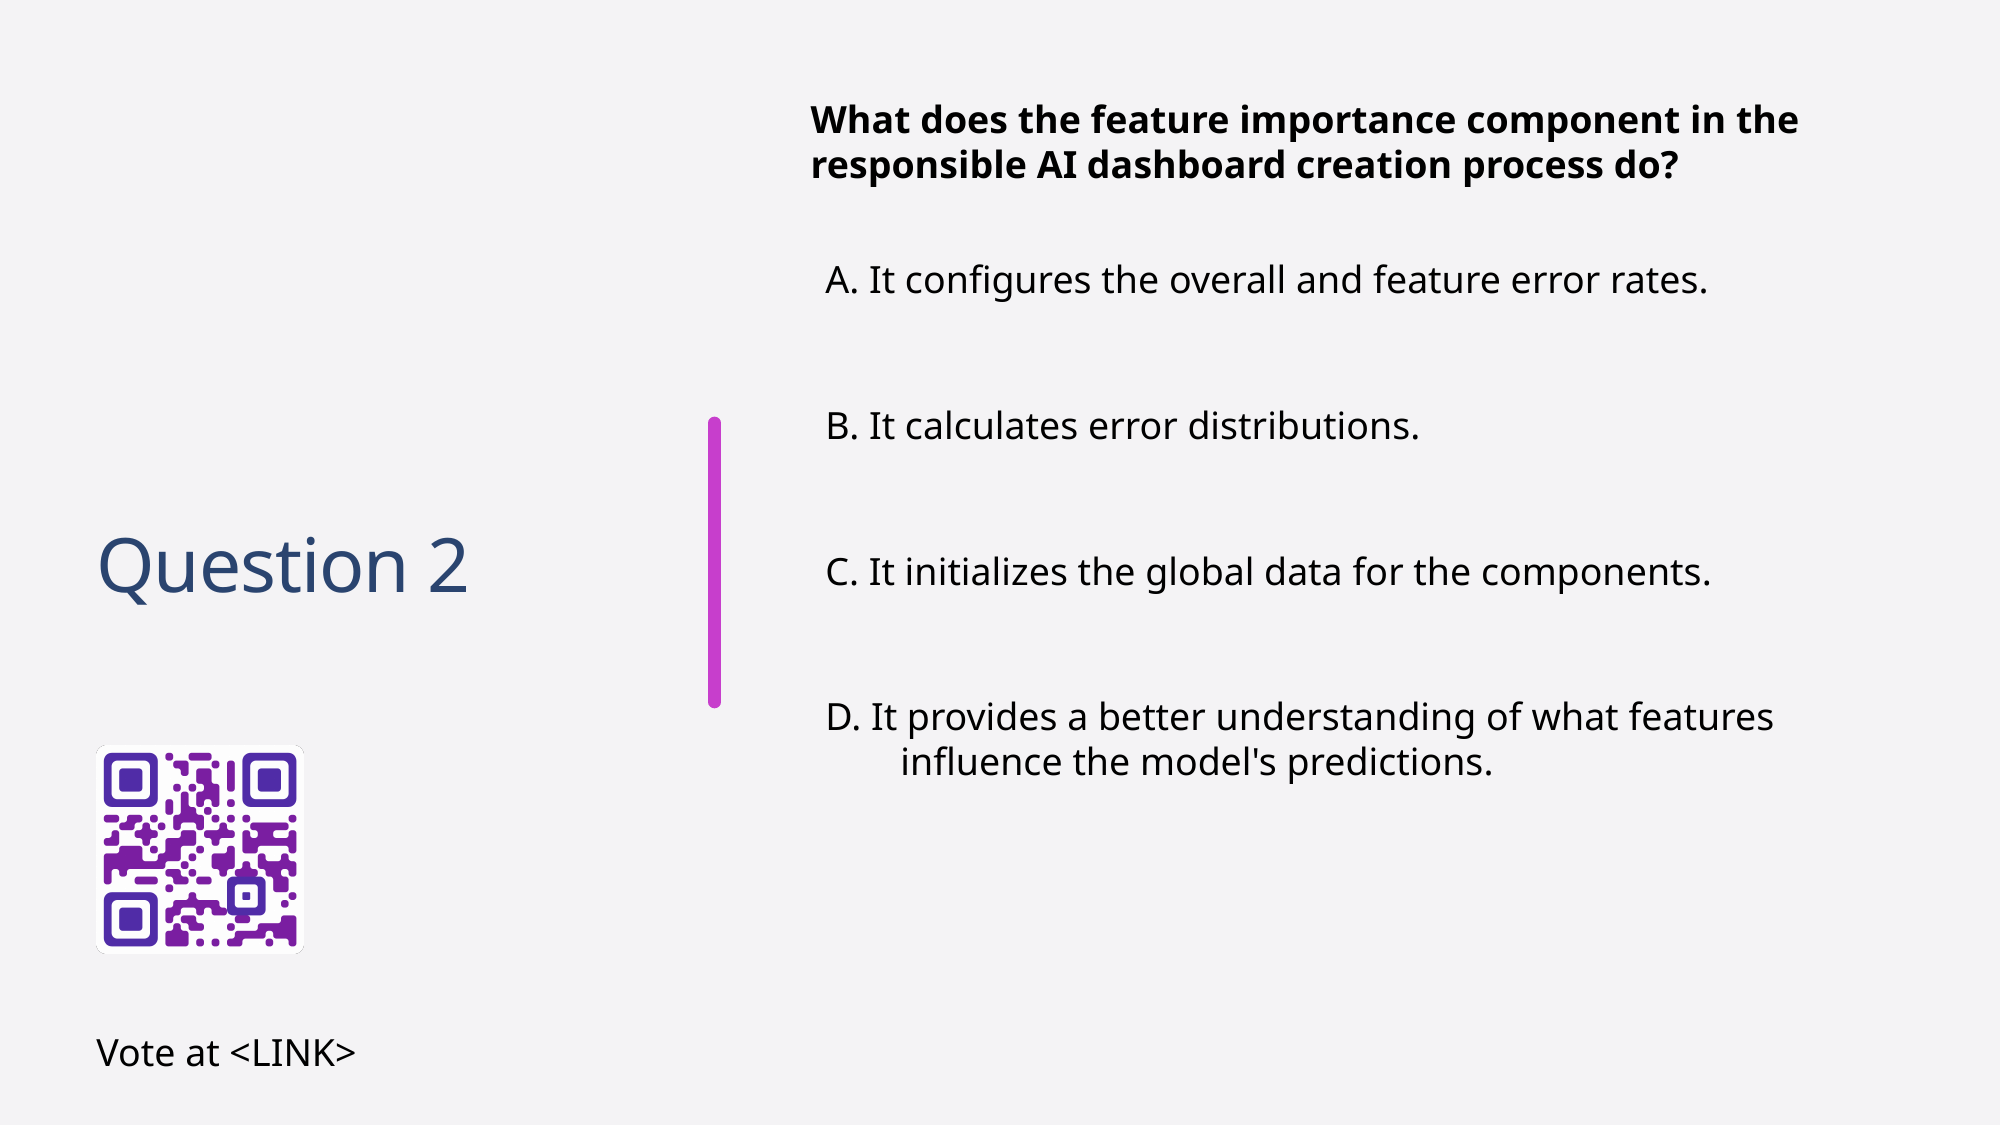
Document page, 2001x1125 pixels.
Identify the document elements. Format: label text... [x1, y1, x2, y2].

text_box D. It provides a better understanding of what features influence the model's predictions. [810, 685, 1905, 791]
text_box C. It initializes the global data for the components. [810, 539, 1905, 645]
title Question 2 [96, 517, 619, 608]
list What does the feature importance component in the responsible AI dashboard creation process do? [810, 96, 1905, 187]
text_box B. It calculates error distributions. [810, 393, 1905, 499]
picture [96, 745, 304, 954]
list Vote at <LINK> [96, 1028, 715, 1075]
text_box A. It configures the overall and feature error rates. [810, 248, 1905, 354]
